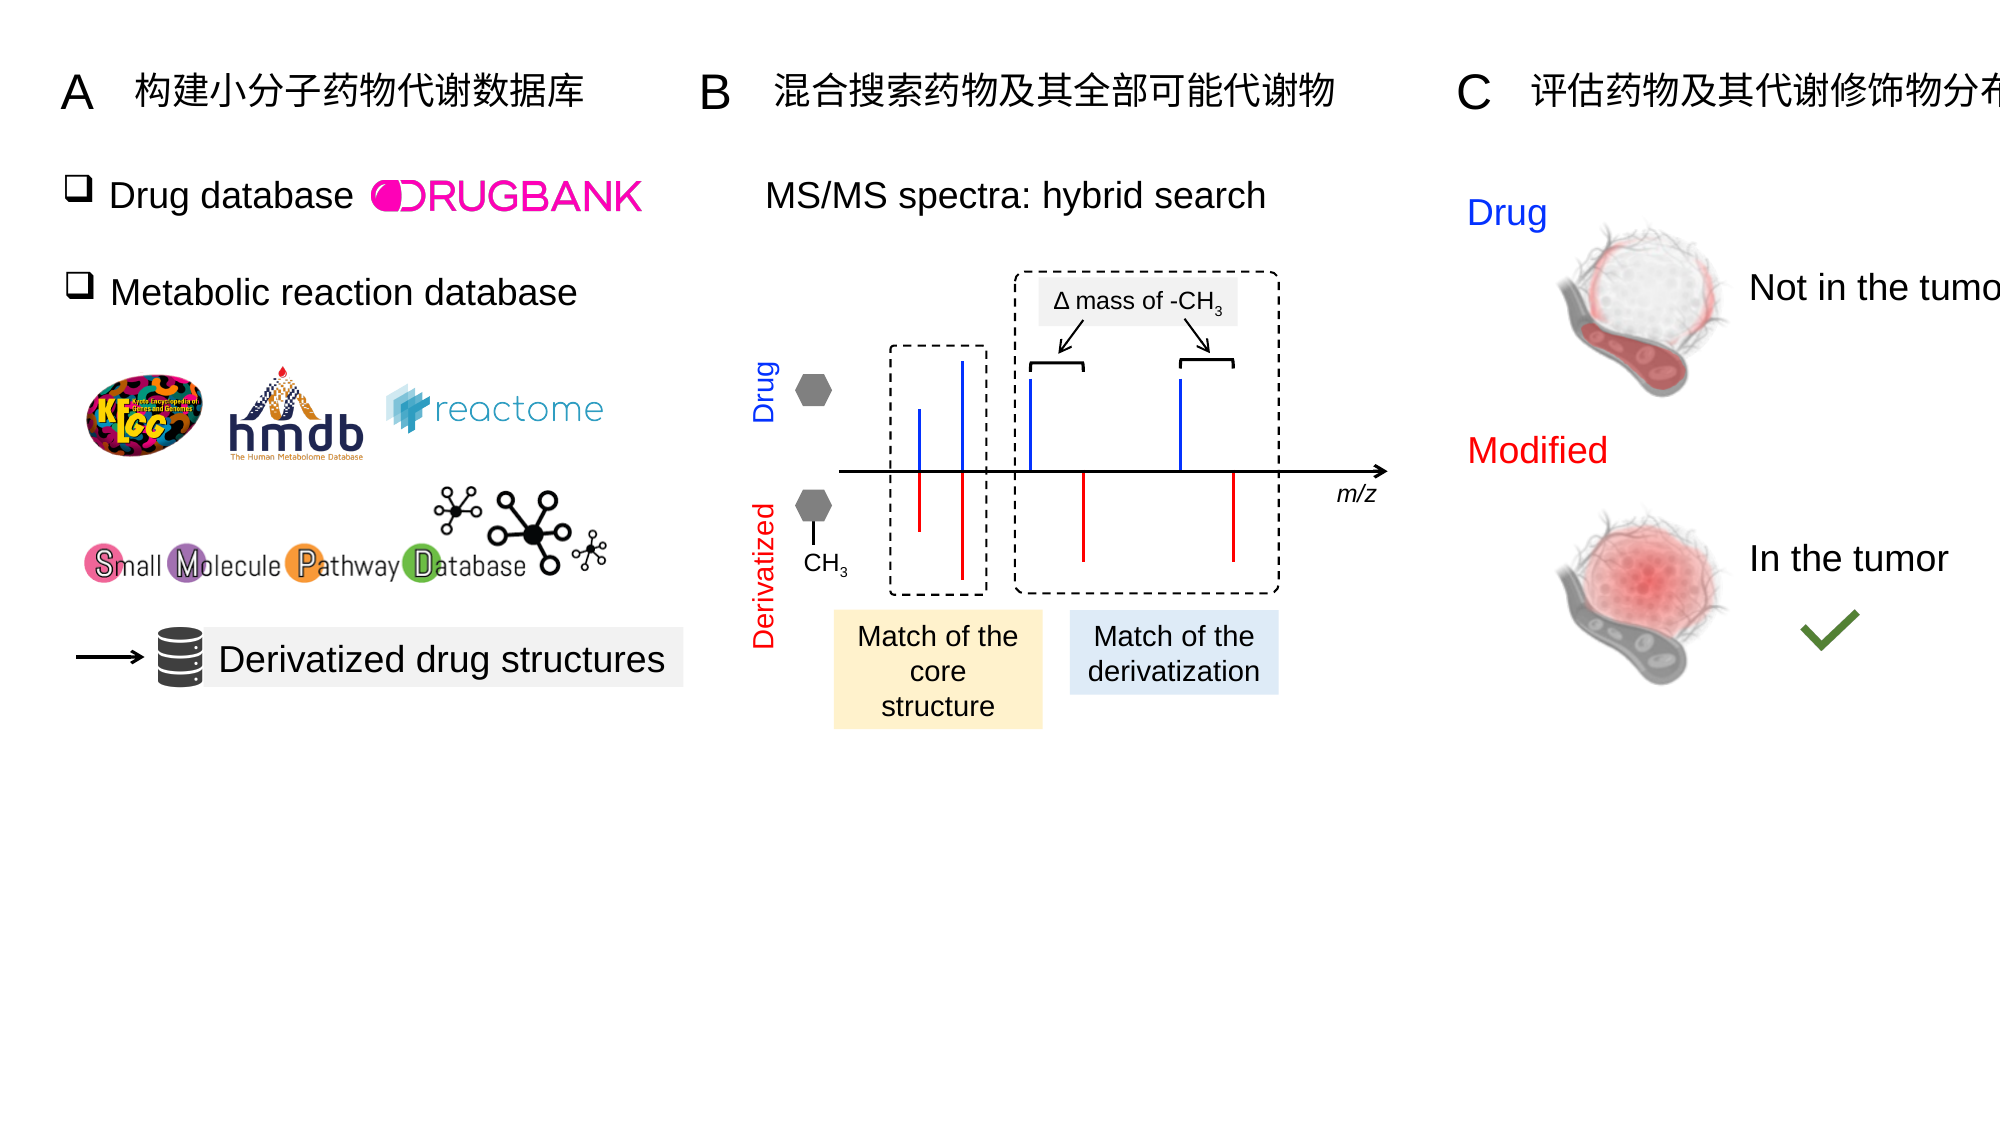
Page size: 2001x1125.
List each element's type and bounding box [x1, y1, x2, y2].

text_box [45, 51, 2000, 704]
